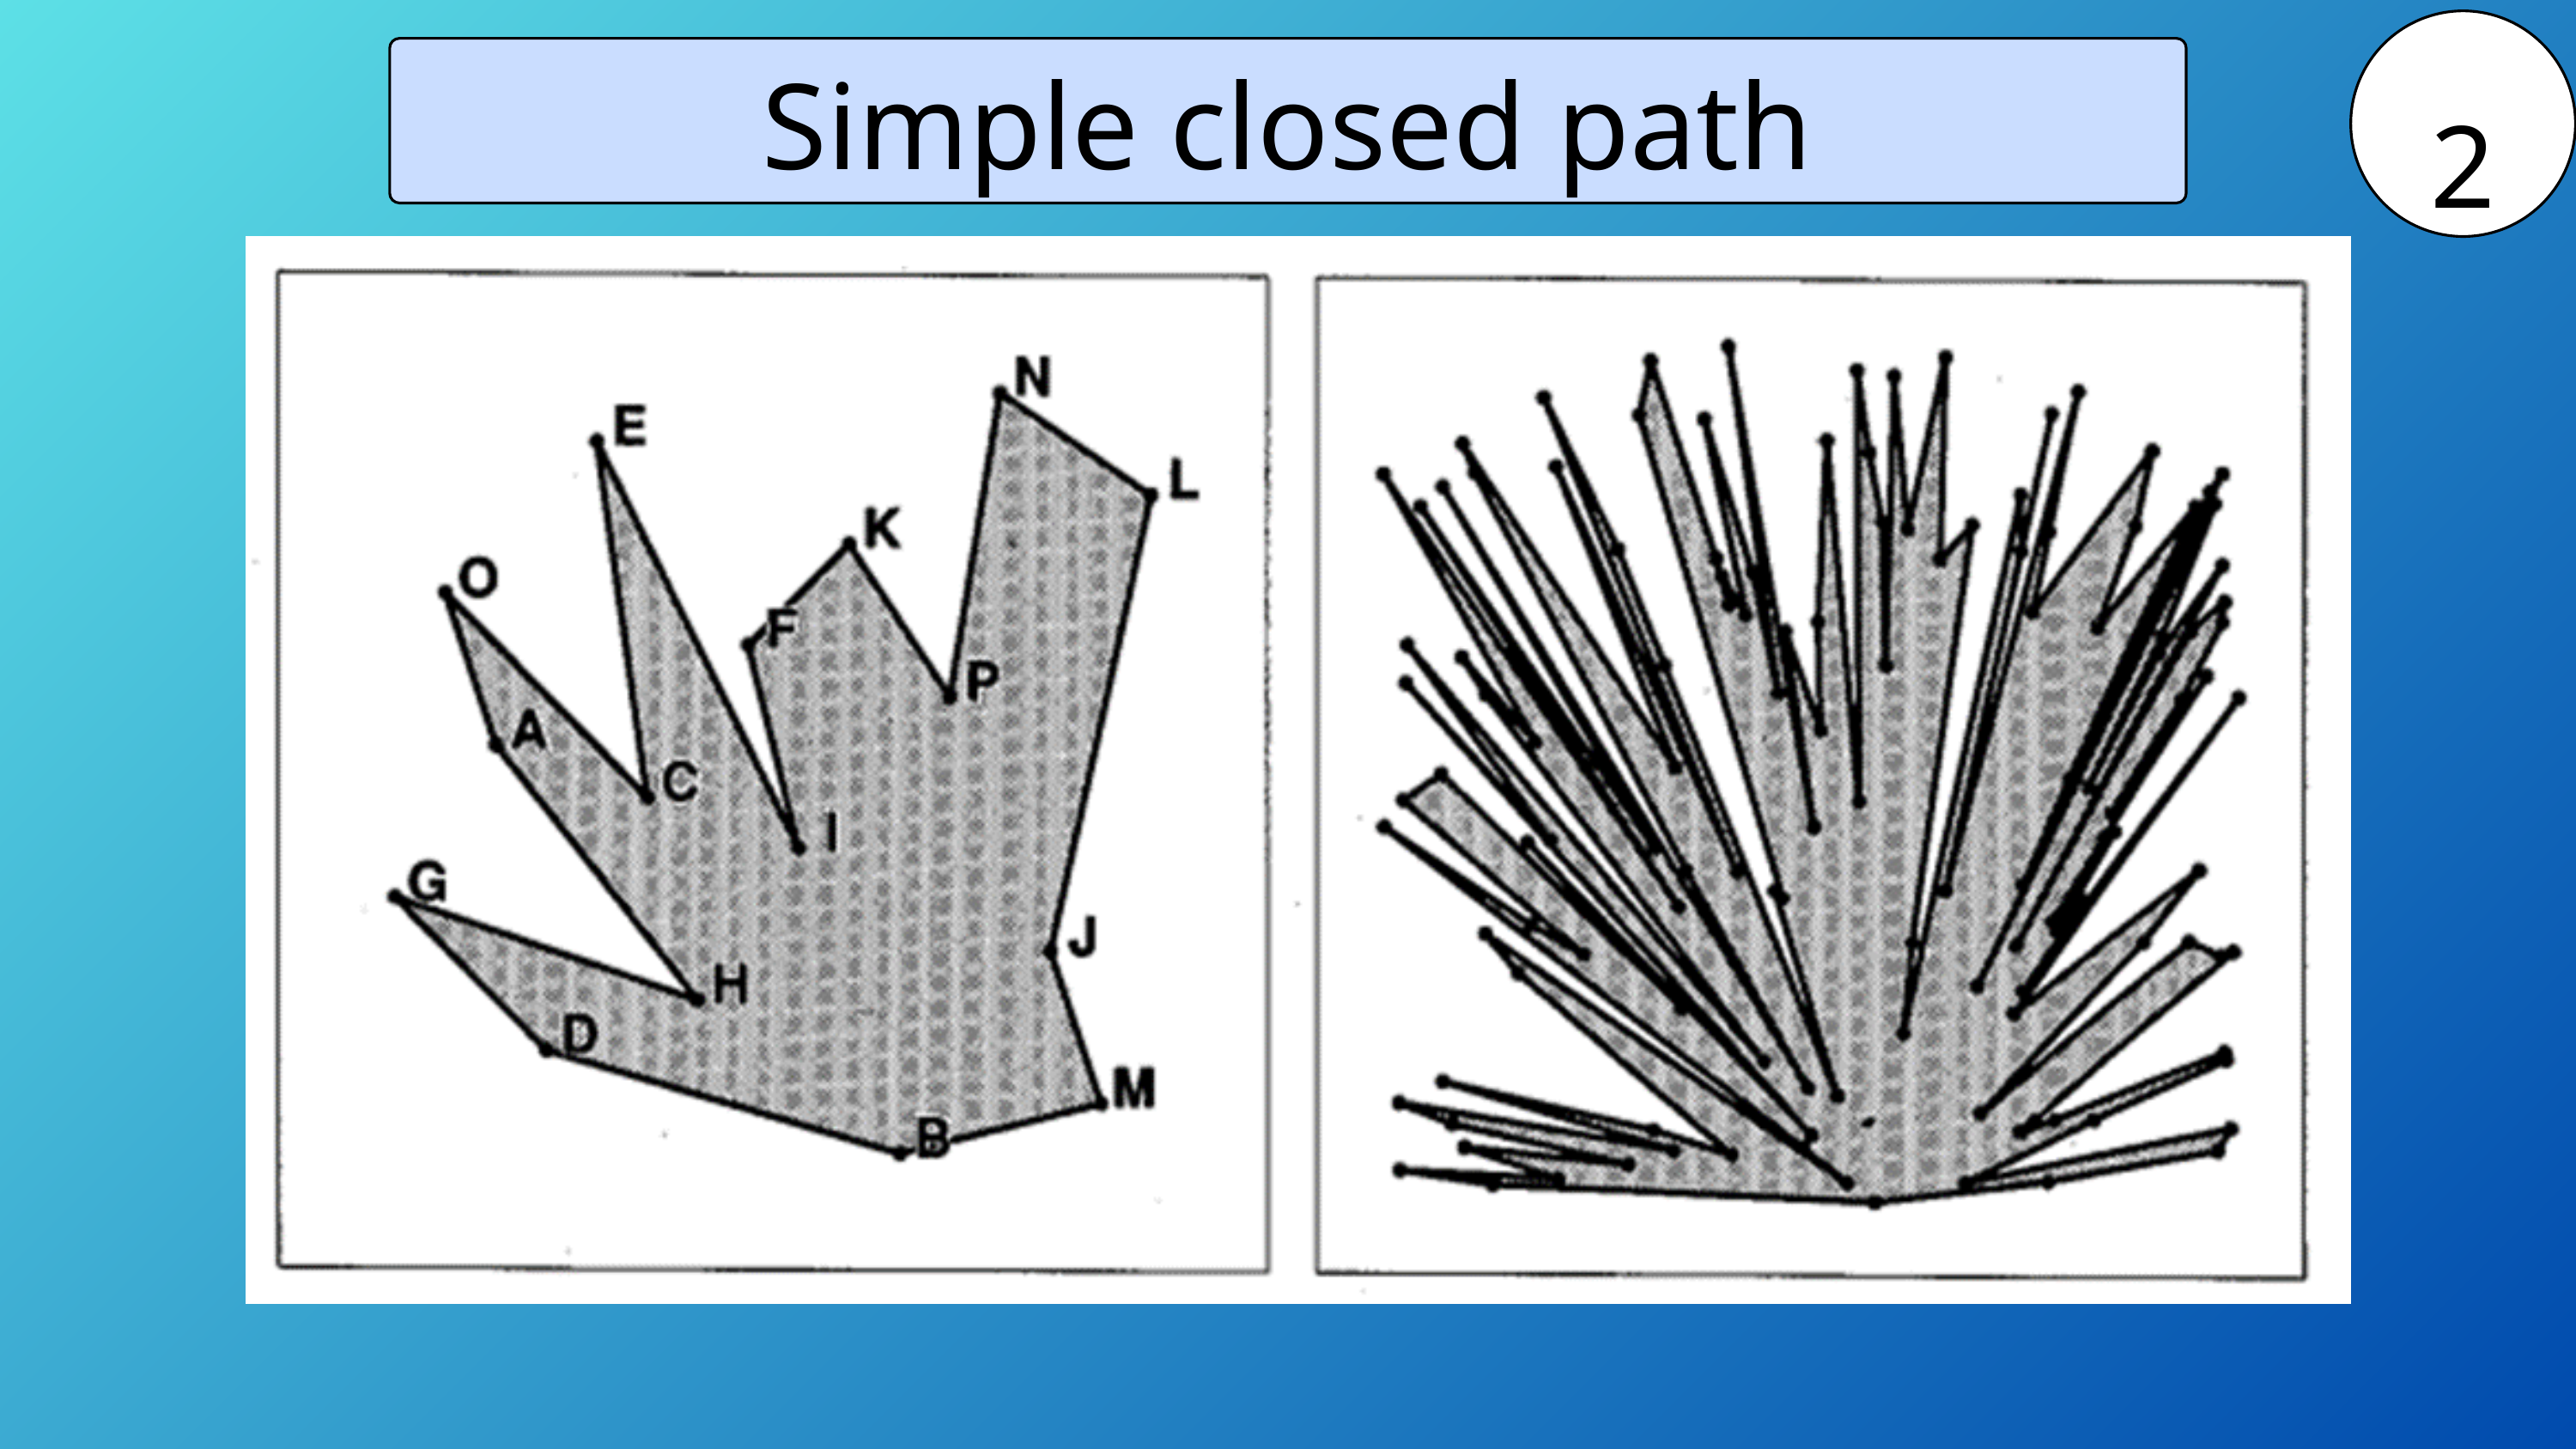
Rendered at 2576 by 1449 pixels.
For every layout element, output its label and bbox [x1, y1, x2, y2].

text_box [2349, 10, 2576, 237]
text_box [389, 38, 2187, 203]
picture [246, 236, 2351, 1304]
